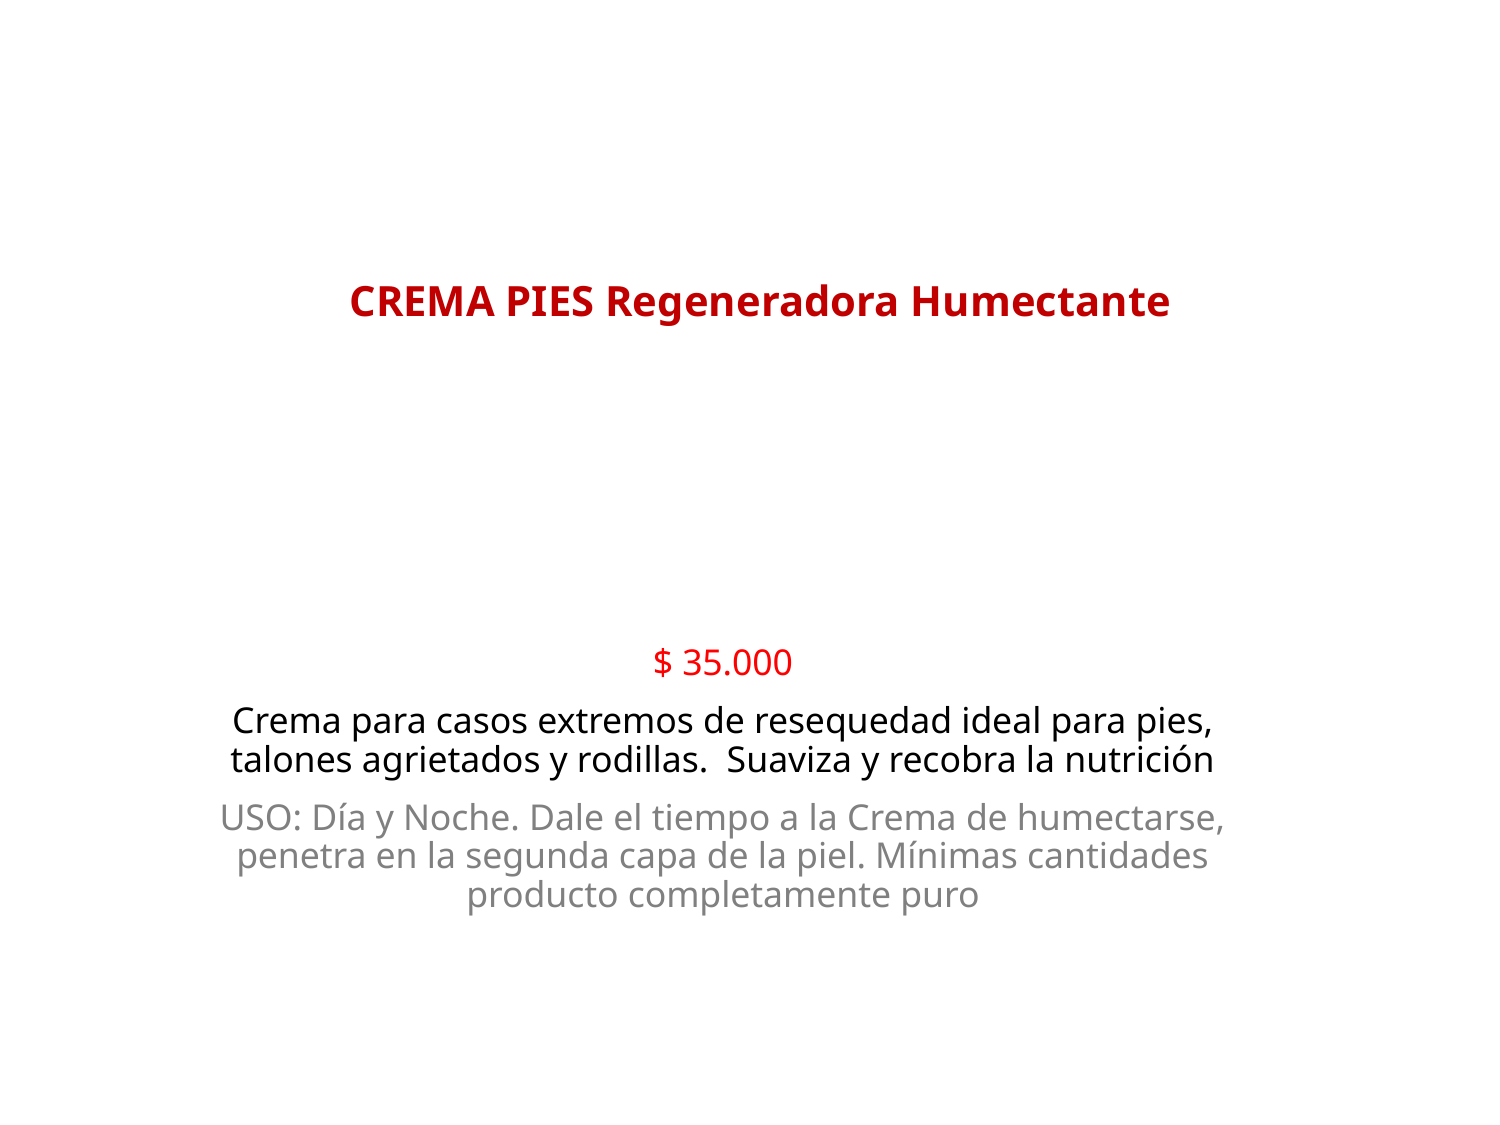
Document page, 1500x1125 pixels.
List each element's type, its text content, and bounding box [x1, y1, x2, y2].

text_box CREMA PIES Regeneradora Humectante [242, 267, 1279, 332]
subtitle $ 35.000 Crema para casos extremos de resequedad ideal para pies, talones agrietados y rodillas. Suaviza y recobra la nutrición USO: Día y Noche. Dale el tiempo a la Crema de humectarse, penetra en la segunda capa de la piel. Mínimas cantidades producto completamente puro [171, 637, 1275, 925]
